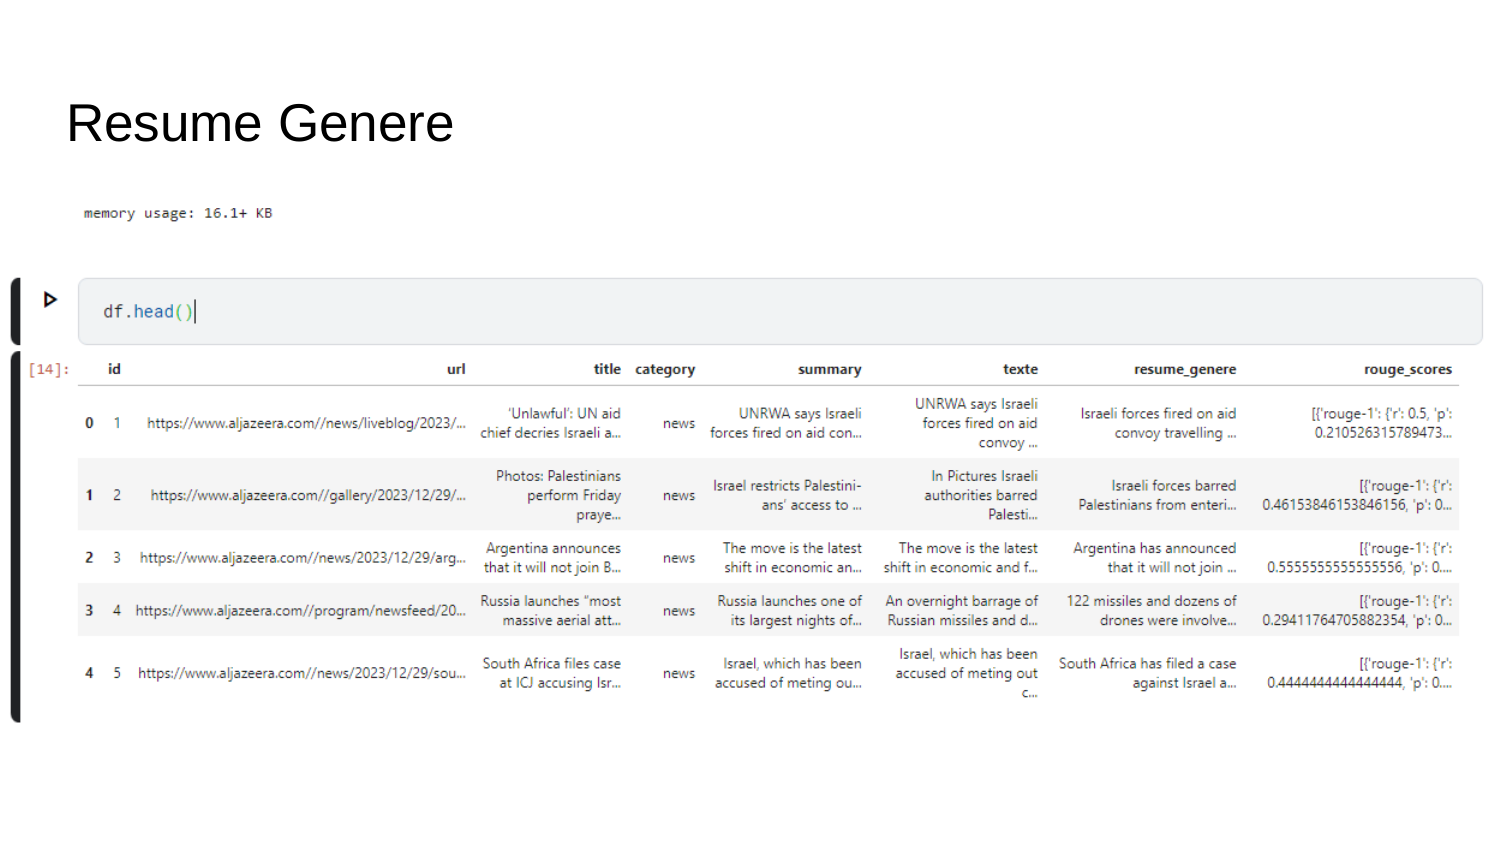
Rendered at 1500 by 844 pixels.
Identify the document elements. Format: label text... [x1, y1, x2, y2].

title Resume Genere [51, 72, 1449, 167]
picture [0, 207, 1500, 732]
